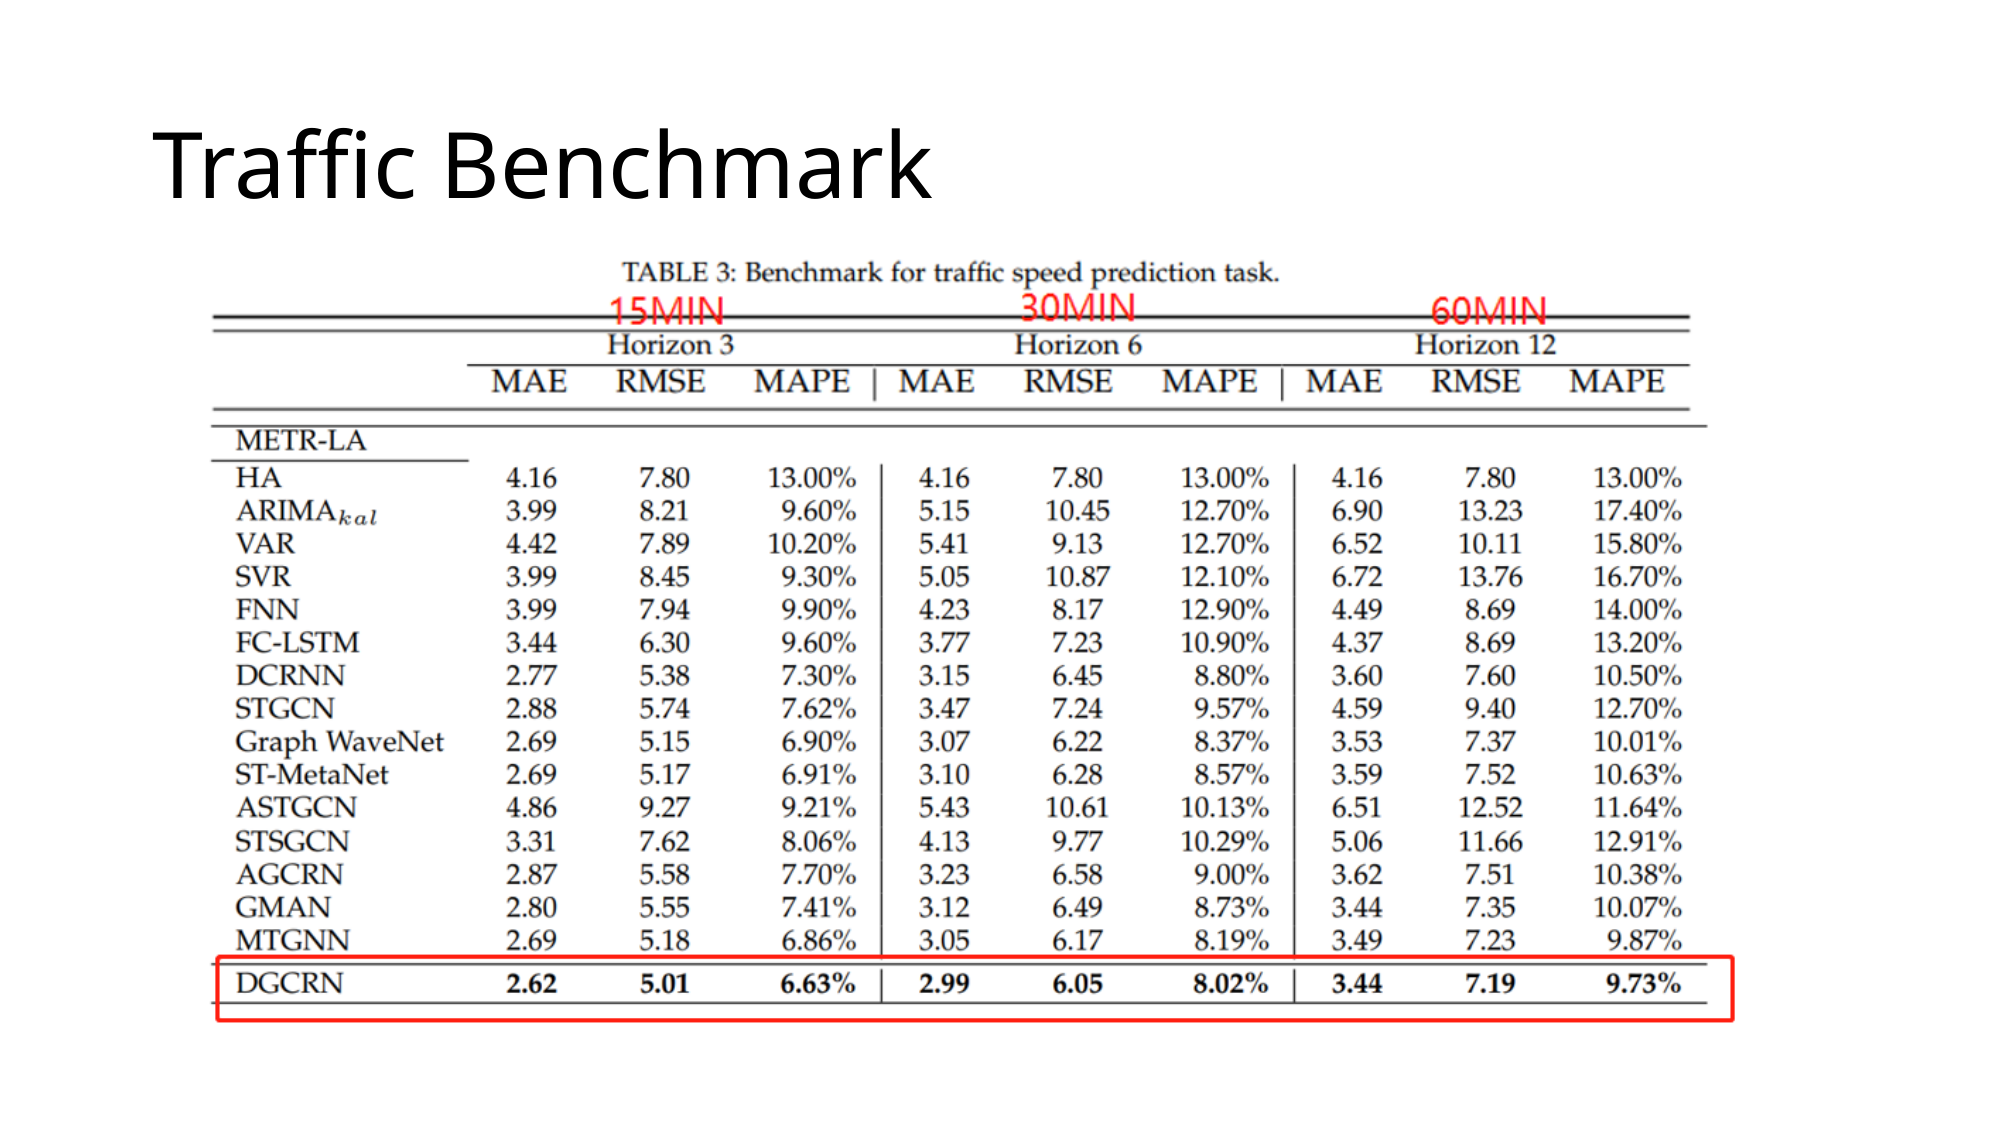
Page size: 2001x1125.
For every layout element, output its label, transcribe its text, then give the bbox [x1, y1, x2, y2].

picture [200, 226, 1766, 1041]
title Traffic Benchmark [137, 59, 1863, 278]
